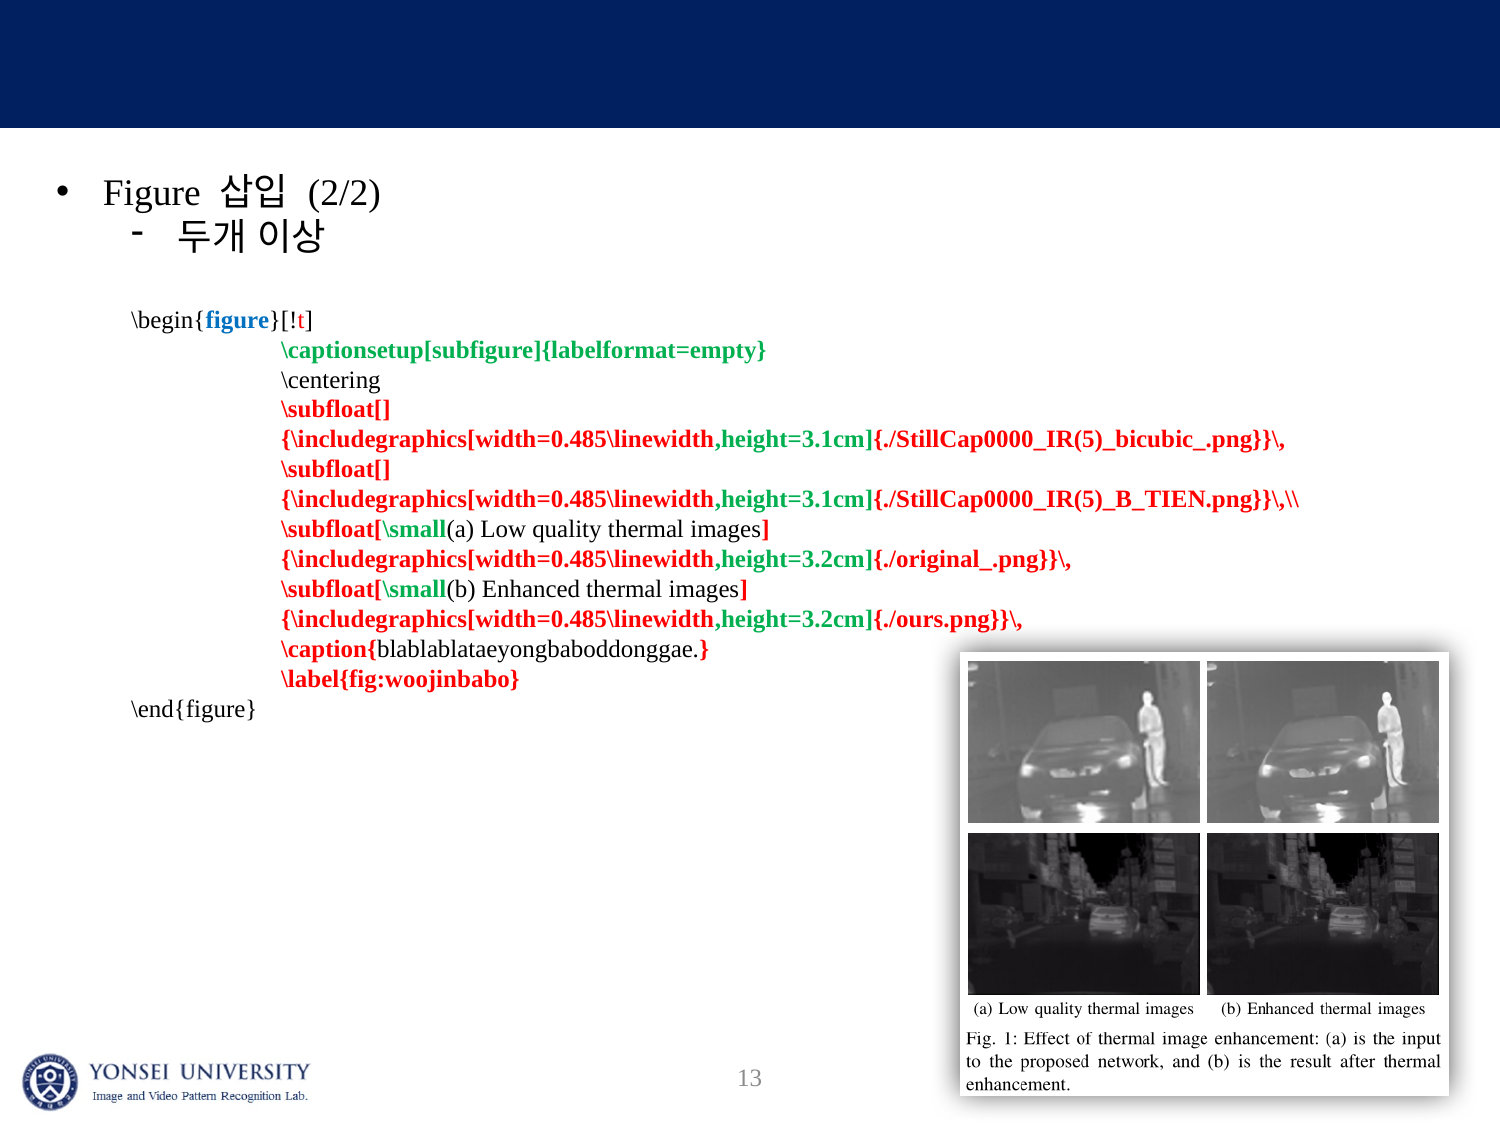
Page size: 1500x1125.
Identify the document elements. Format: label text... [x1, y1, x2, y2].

text_box Figure 삽입 (2/2) 두개 이상 \begin{figure}[!t] \captionsetup[subfigure]{labelformat=empty} \centering \subfloat[] {\includegraphics[width=0.485\linewidth,height=3.1cm]{./StillCap0000_IR(5)_bicubic_.png}}\, \subfloat[] {\includegraphics[width=0.485\linewidth,height=3.1cm]{./StillCap0000_IR(5)_B_TIEN.png}}\,\\ \subfloat[\small(a) Low quality thermal images] {\includegraphics[width=0.485\linewidth,height=3.2cm]{./original_.png}}\, \subfloat[\small(b) Enhanced thermal images] {\includegraphics[width=0.485\linewidth,height=3.2cm]{./ours.png}}\, \caption{blablablataeyongbaboddonggae.} \label{fig:woojinbabo} \end{figure} [41, 160, 1459, 730]
picture [960, 651, 1450, 1096]
slide_number 13 [574, 1046, 925, 1107]
picture [17, 1046, 321, 1116]
